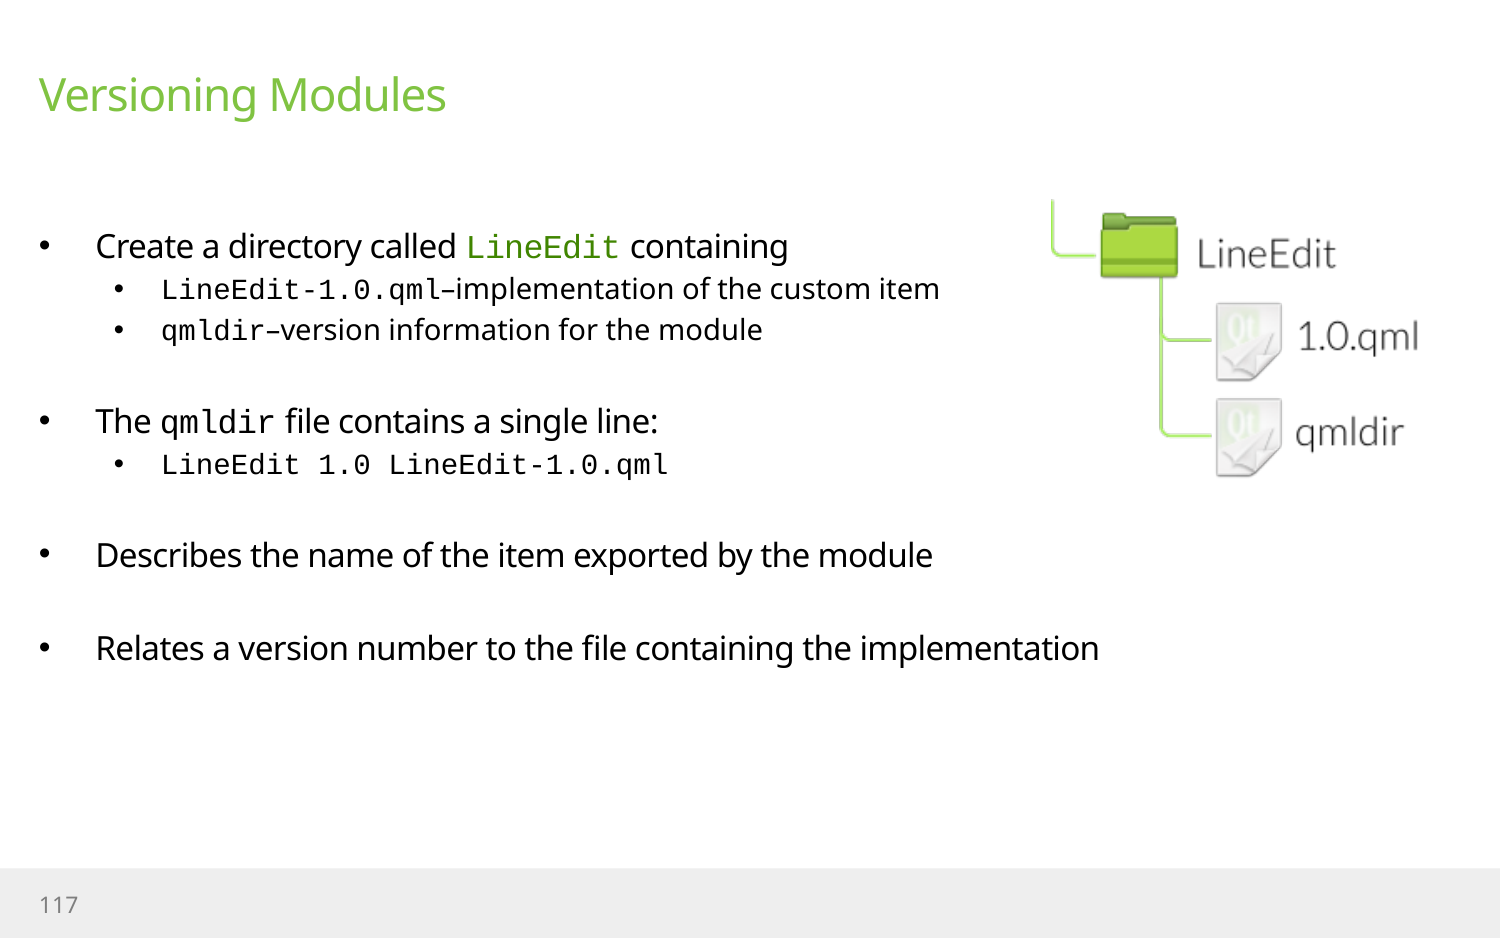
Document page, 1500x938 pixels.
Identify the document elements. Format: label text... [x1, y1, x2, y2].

title Versioning Modules [39, 66, 1052, 196]
list Create a directory called LineEdit containing LineEdit-1.0.qml–implementation of the custom item qmldir–version information for the module The qmldir file contains a single line: LineEdit 1.0 LineEdit-1.0.qml Describes the name of the item exported by the module Relates a version number to the file containing the implementation [39, 224, 1272, 846]
picture [1051, 195, 1419, 480]
slide_number 117 [39, 892, 410, 921]
